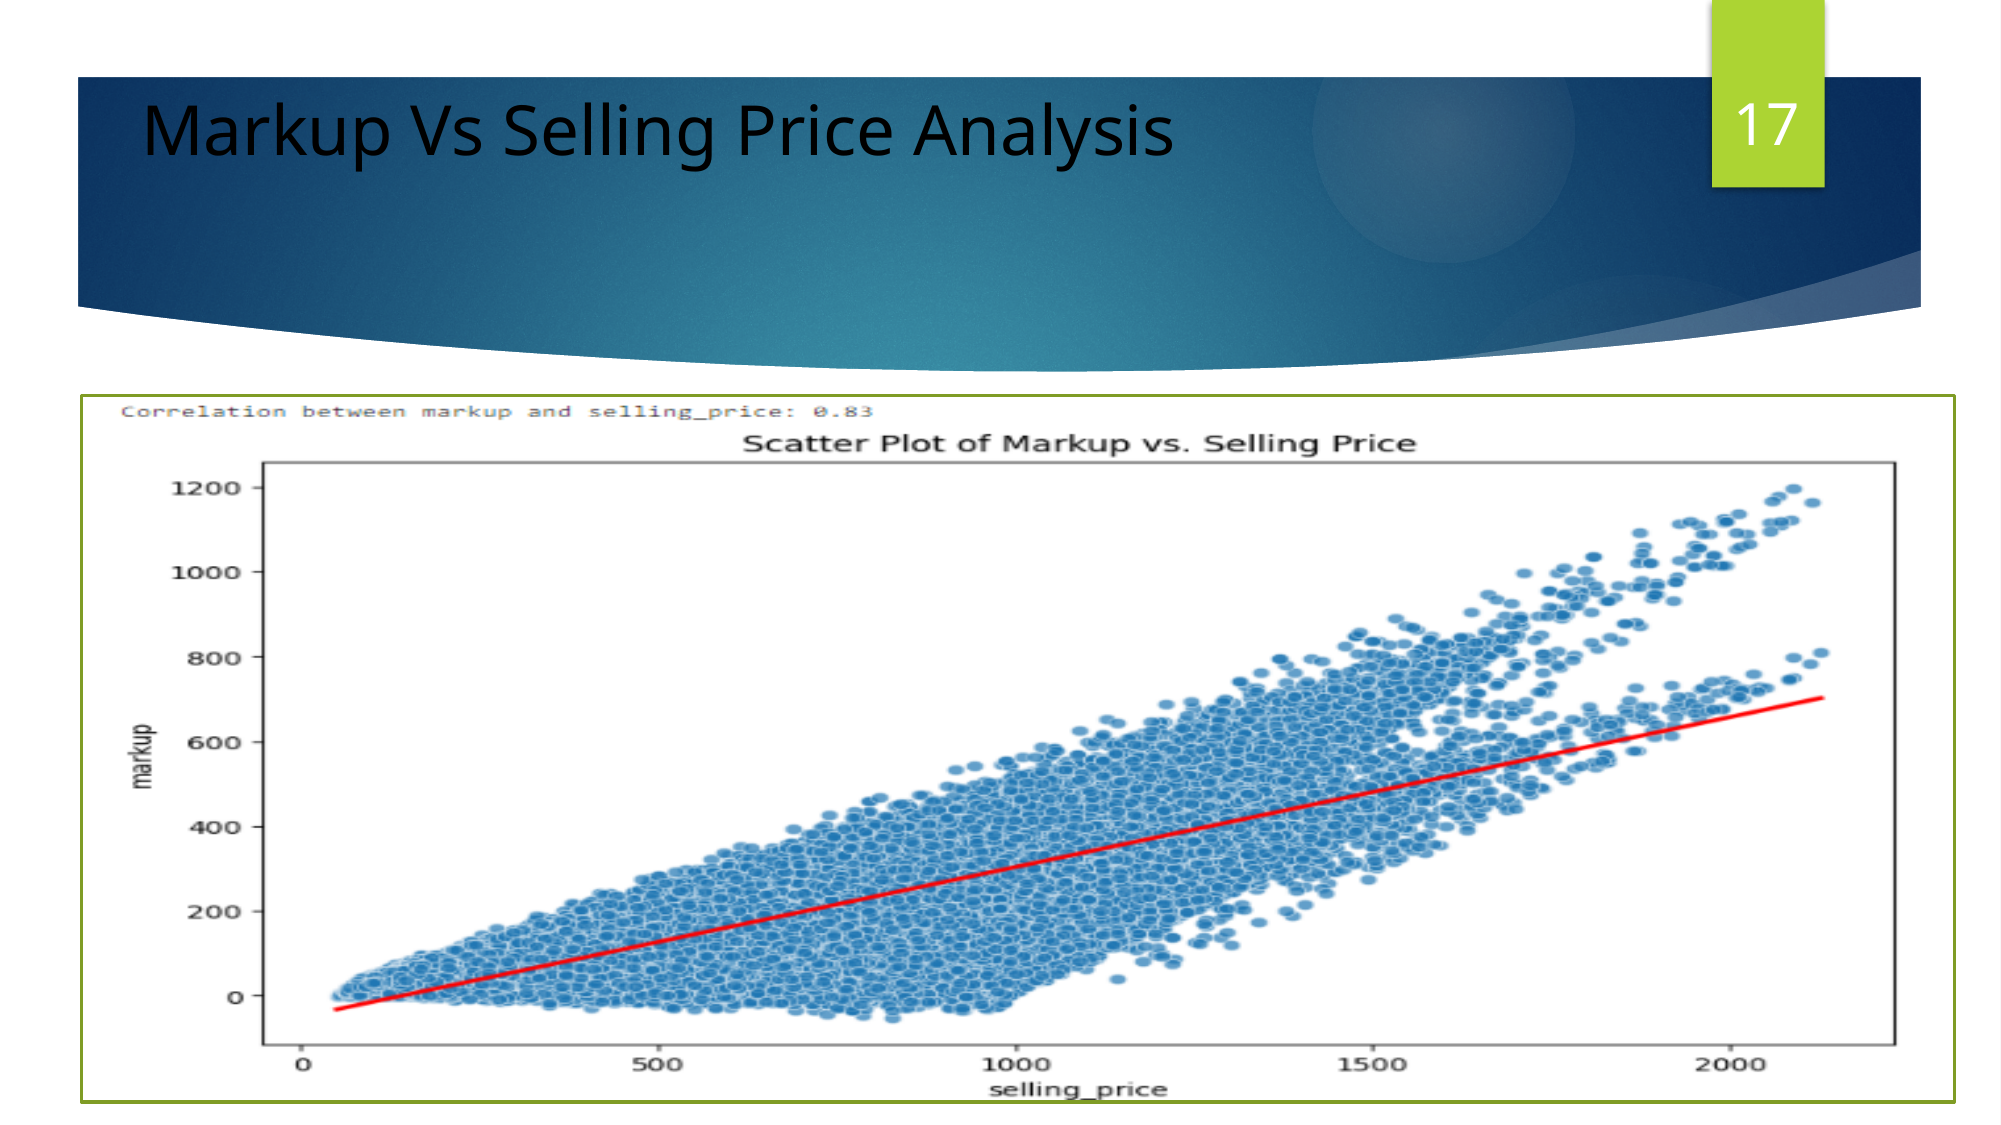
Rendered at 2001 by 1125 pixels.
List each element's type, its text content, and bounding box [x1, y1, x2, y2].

slide_number 17 [1698, 48, 1836, 88]
text_box Markup Vs Selling Price Analysis [126, 88, 1852, 179]
text_box [80, 394, 1956, 1104]
